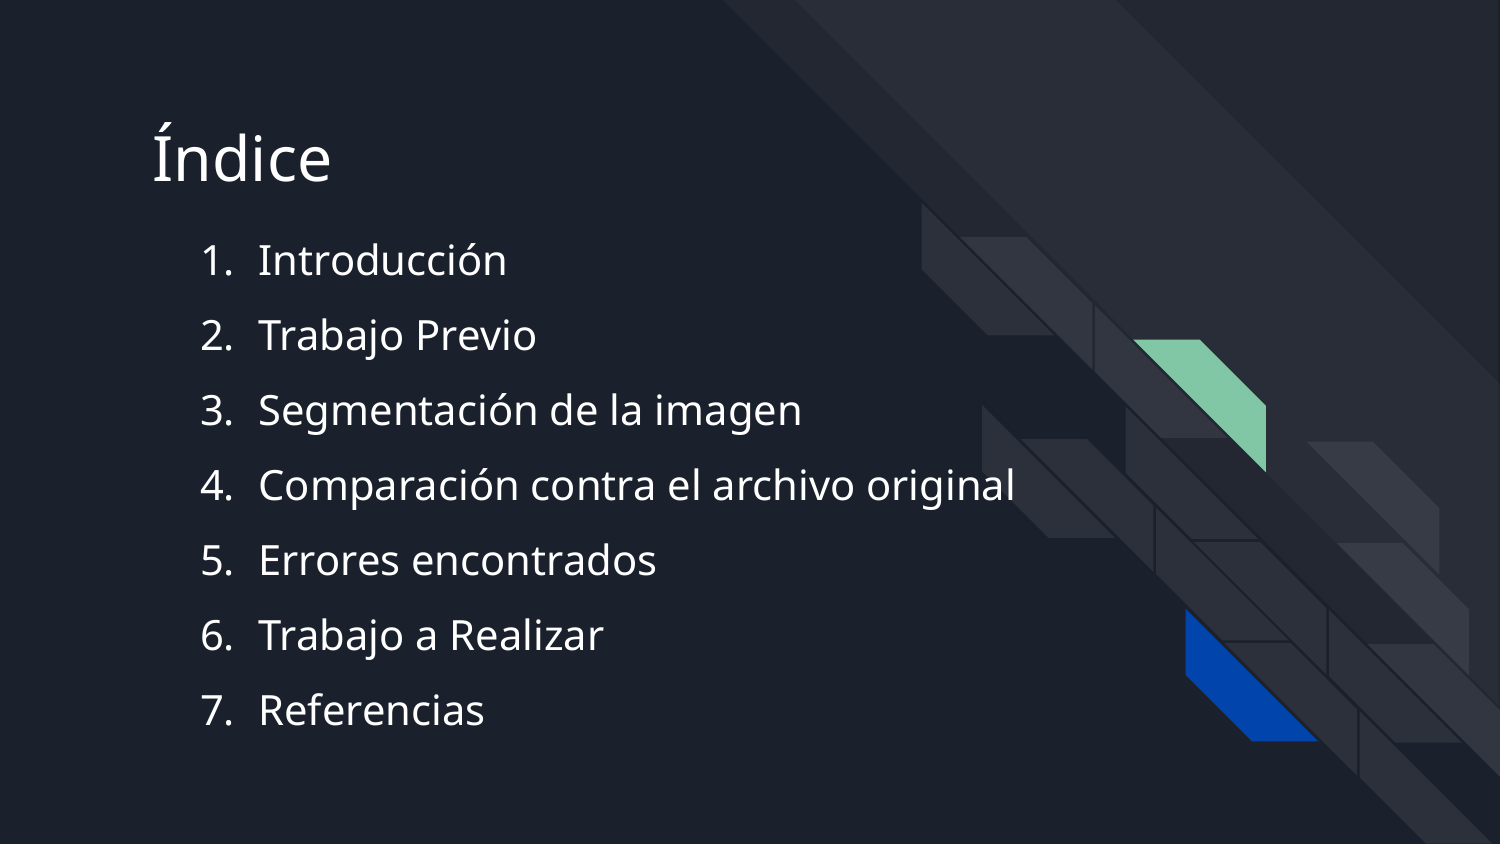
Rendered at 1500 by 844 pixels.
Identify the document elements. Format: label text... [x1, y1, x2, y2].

title Índice [137, 62, 890, 251]
text_box Introducción Trabajo Previo Segmentación de la imagen Comparación contra el archivo original Errores encontrados Trabajo a Realizar Referencias [168, 243, 1074, 699]
